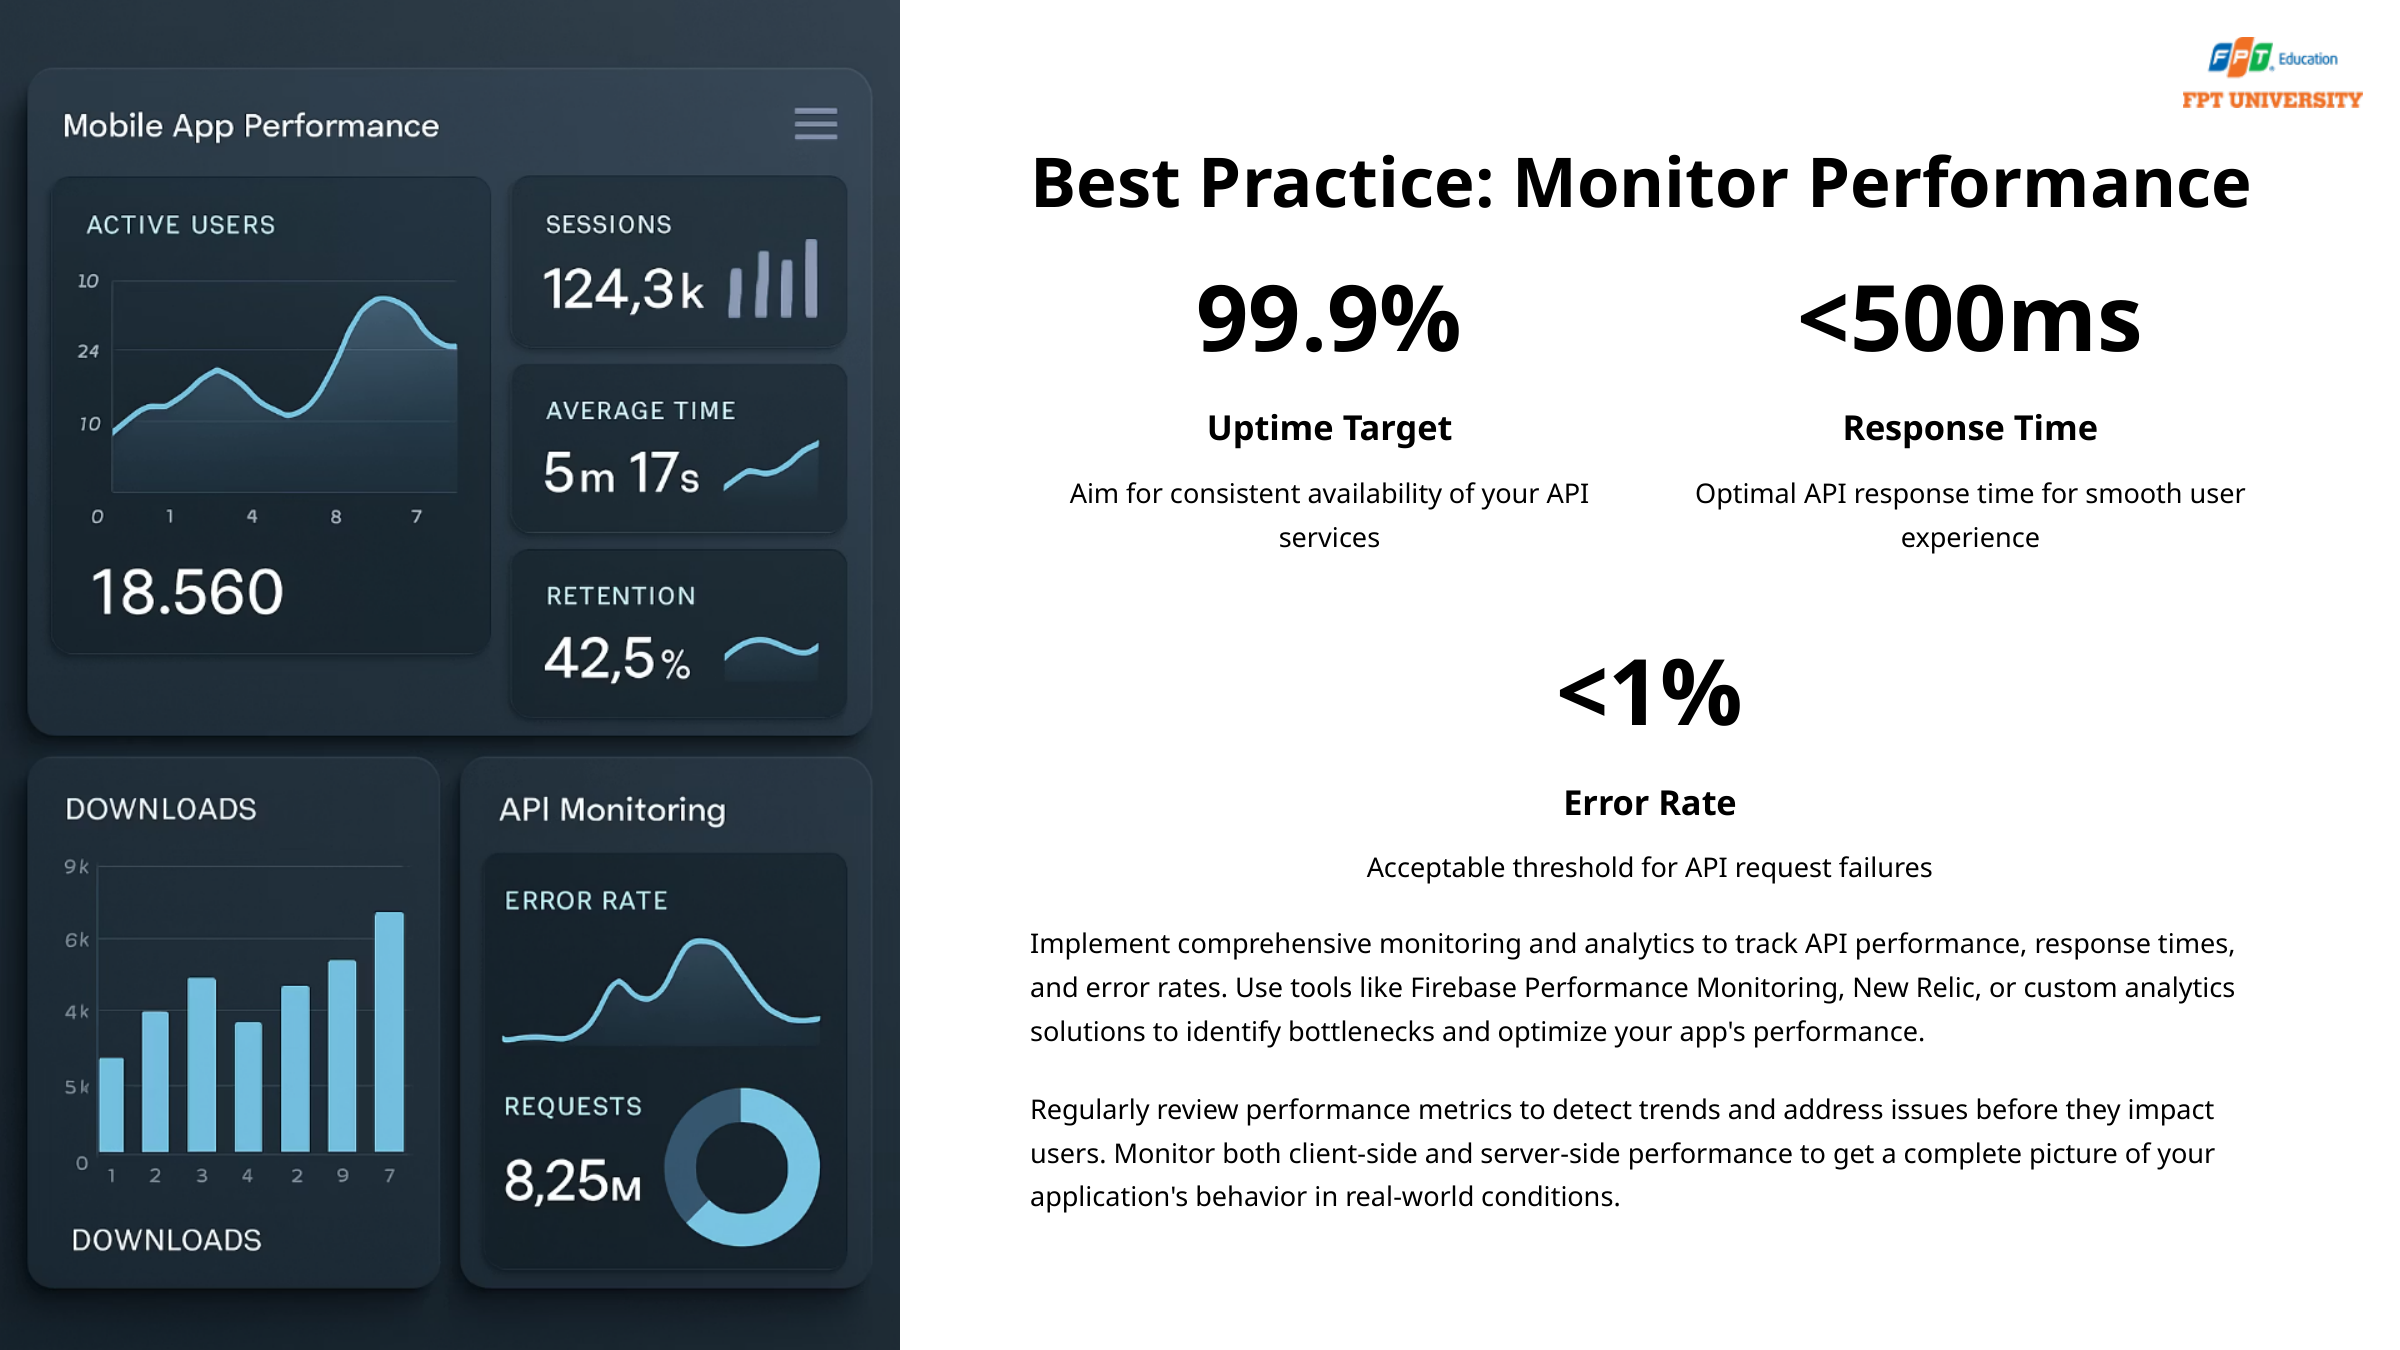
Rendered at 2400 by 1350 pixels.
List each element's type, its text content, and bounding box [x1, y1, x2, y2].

text_box Best Practice: Monitor Performance [1030, 135, 2247, 223]
text_box Aim for consistent availability of your API services [1030, 465, 1629, 555]
text_box 99.9% [1030, 278, 1629, 371]
text_box <500ms [1670, 278, 2270, 371]
picture [2182, 37, 2363, 108]
text_box Optimal API response time for smooth user experience [1670, 465, 2270, 555]
text_box <1% [1350, 652, 1950, 745]
text_box Uptime Target [1155, 404, 1505, 449]
text_box Acceptable threshold for API request failures [1350, 839, 1950, 885]
text_box Error Rate [1475, 779, 1825, 823]
text_box Response Time [1795, 404, 2145, 449]
text_box Implement comprehensive monitoring and analytics to track API performance, response times, and error rates. Use tools like Firebase Performance Monitoring, New Relic, or custom analytics solutions to identify bottlenecks and optimize your app's performance. [1030, 915, 2270, 1050]
picture [0, 0, 900, 1350]
text_box Regularly review performance metrics to detect trends and address issues before they impact users. Monitor both client-side and server-side performance to get a complete picture of your application's behavior in real-world conditions. [1030, 1080, 2270, 1215]
